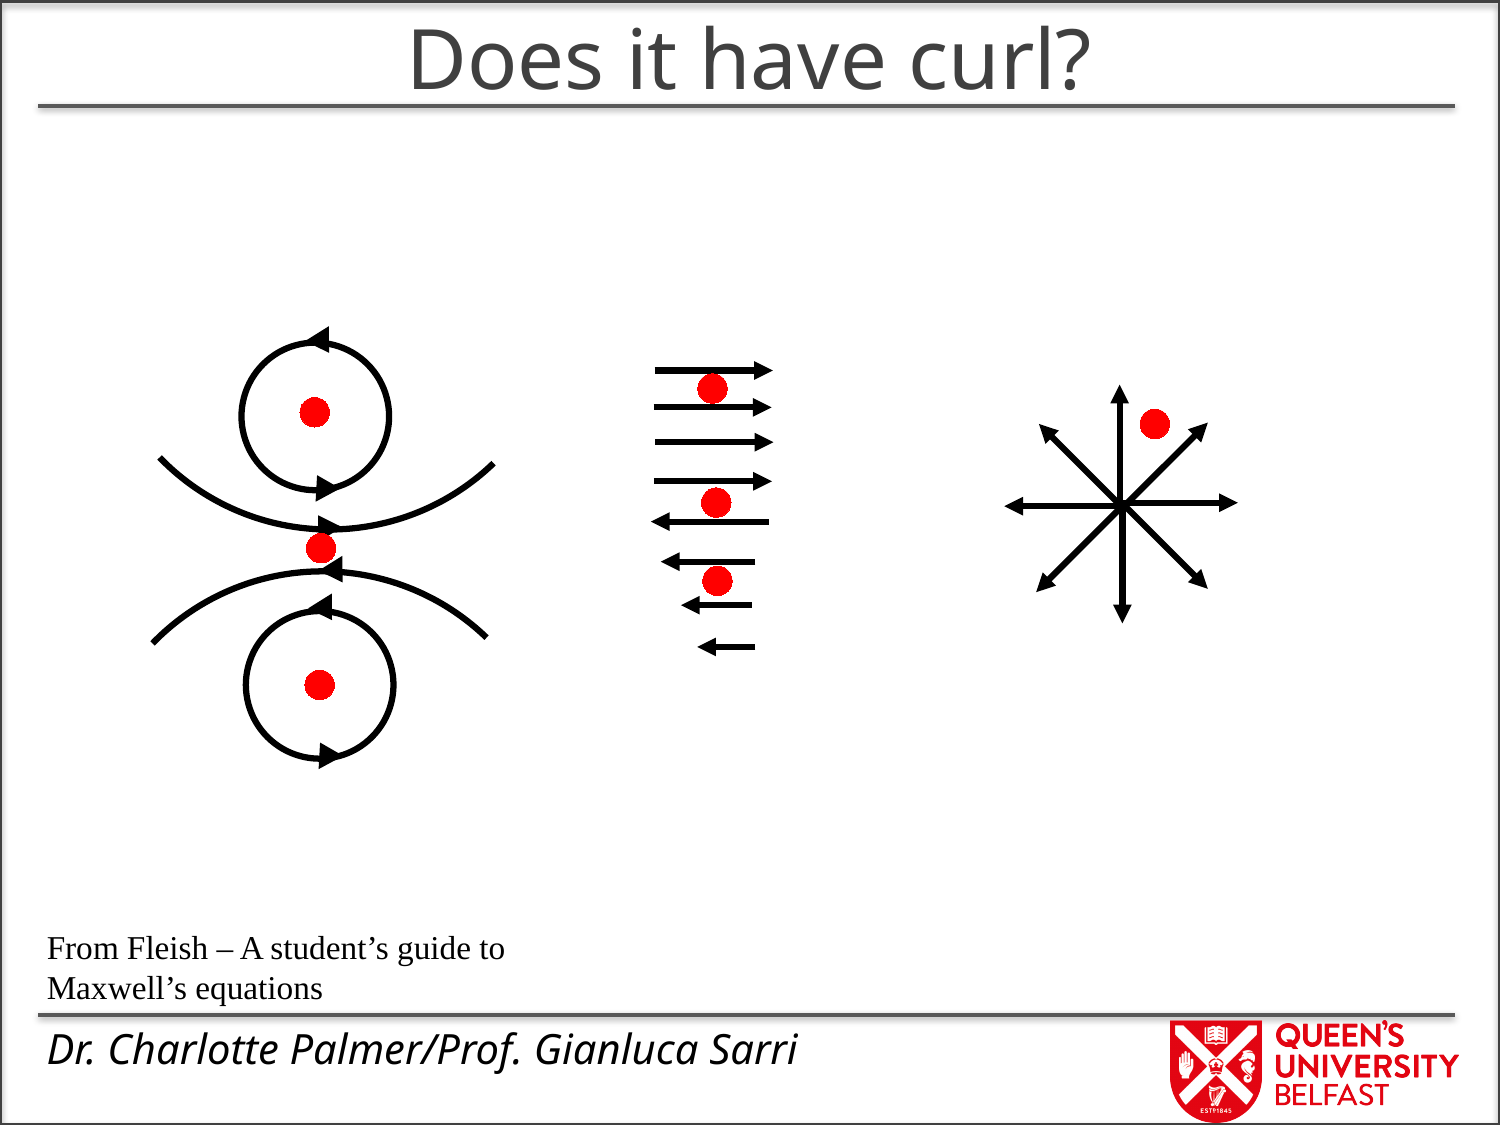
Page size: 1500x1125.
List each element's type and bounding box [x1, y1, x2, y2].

text_box [0, 0, 1500, 1125]
picture [1170, 1019, 1459, 1123]
text_box [1004, 384, 1239, 624]
text_box [86, 56, 566, 1045]
text_box [650, 370, 774, 648]
